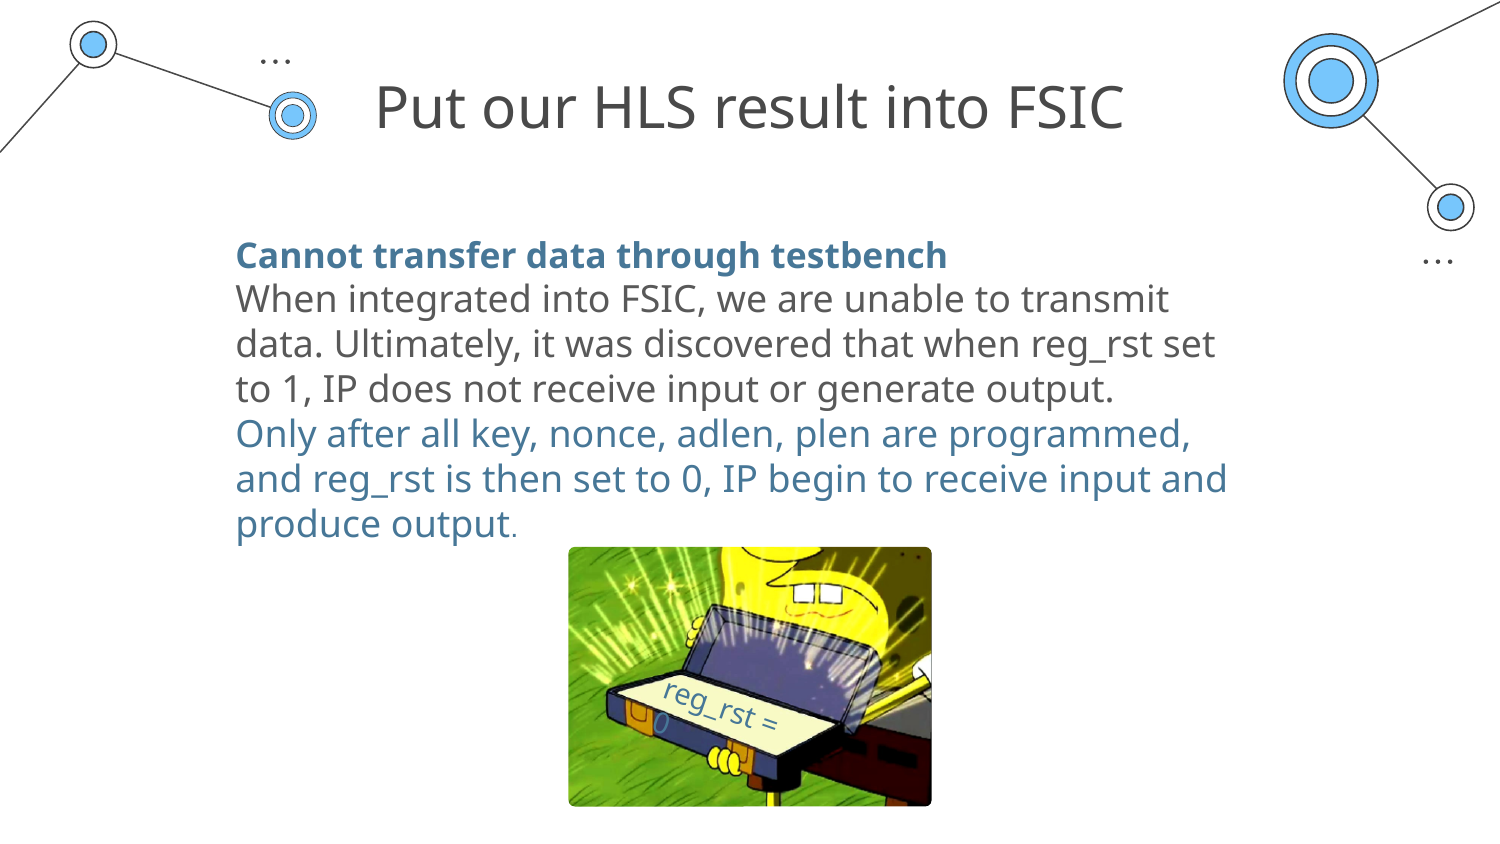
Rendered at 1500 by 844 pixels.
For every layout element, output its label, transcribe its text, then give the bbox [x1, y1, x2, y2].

picture [568, 546, 932, 807]
text_box Cannot transfer data through testbench When integrated into FSIC, we are unable to transmit data. Ultimately, it was discovered that when reg_rst set to 1, IP does not receive input or generate output. Only after all key, nonce, adlen, plen are programmed, and reg_rst is then set to 0, IP begin to receive input and produce output. [220, 217, 1256, 561]
title Put our HLS result into FSIC [299, 55, 1201, 150]
